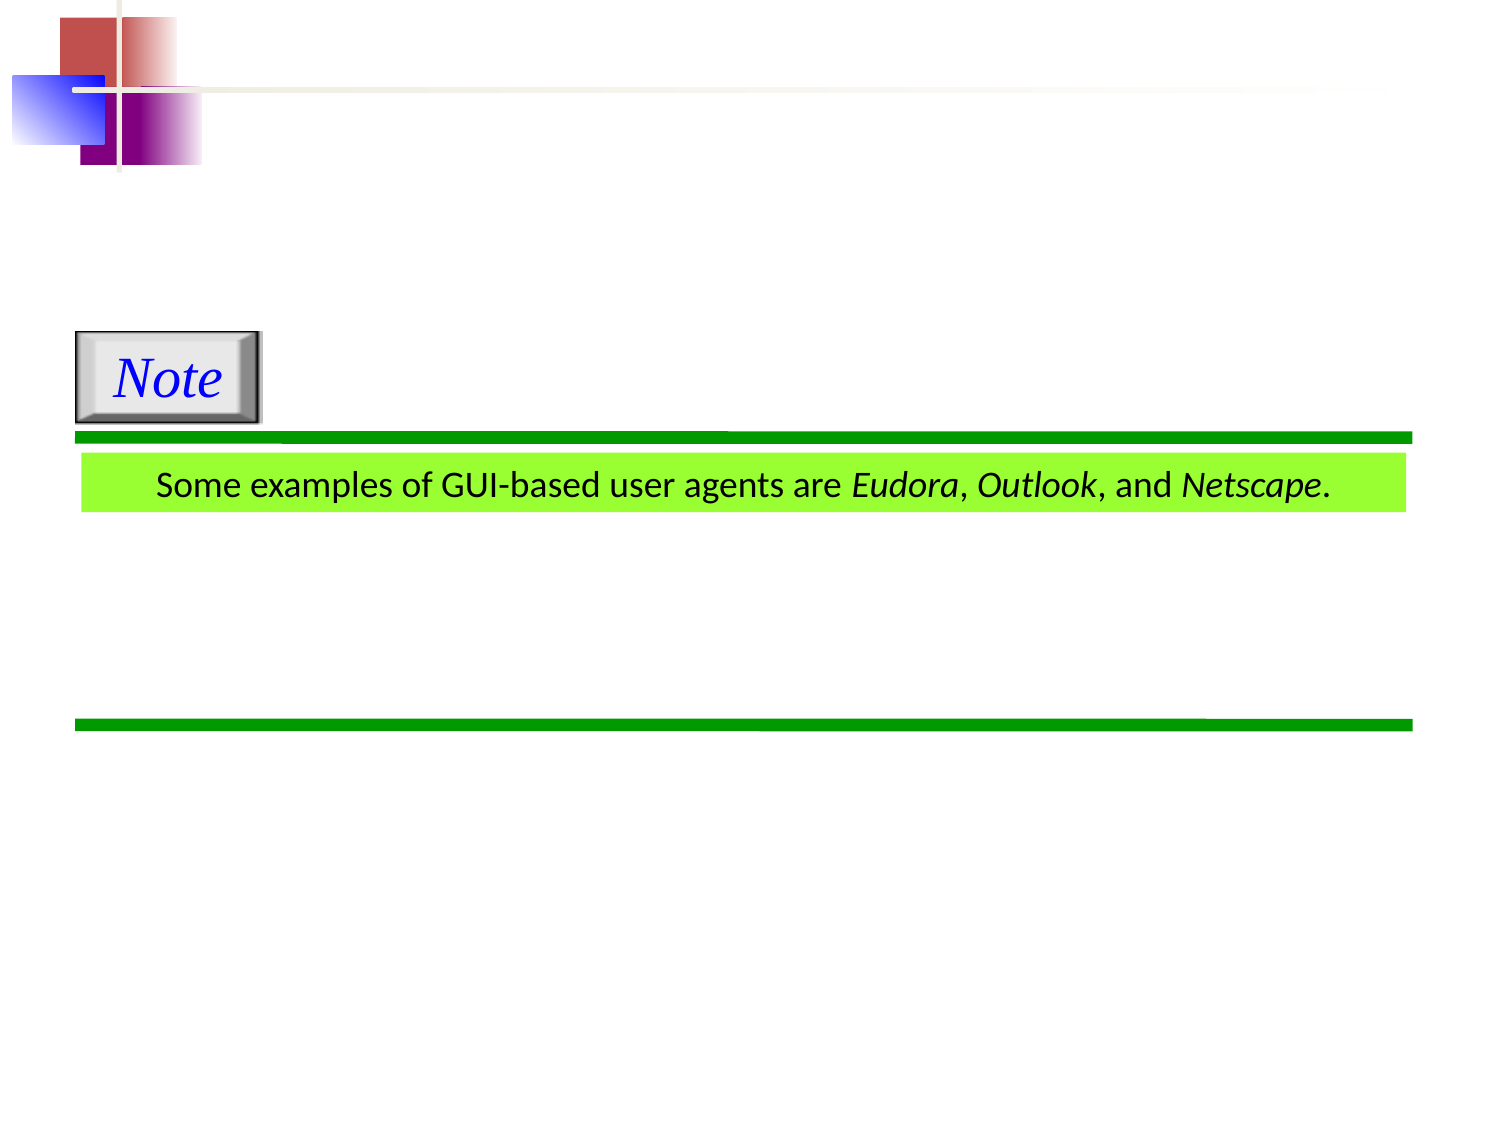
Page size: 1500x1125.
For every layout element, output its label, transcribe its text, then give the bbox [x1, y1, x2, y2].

text_box [12, 75, 105, 145]
text_box [72, 87, 1423, 93]
text_box [116, 93, 122, 173]
text_box [80, 93, 116, 165]
text_box [122, 17, 177, 86]
text_box [60, 17, 116, 86]
text_box [122, 93, 141, 165]
text_box [141, 93, 202, 165]
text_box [74, 331, 263, 426]
text_box Some examples of GUI-based user agents are Eudora, Outlook, and Netscape. [81, 452, 1407, 513]
text_box [116, 0, 122, 87]
